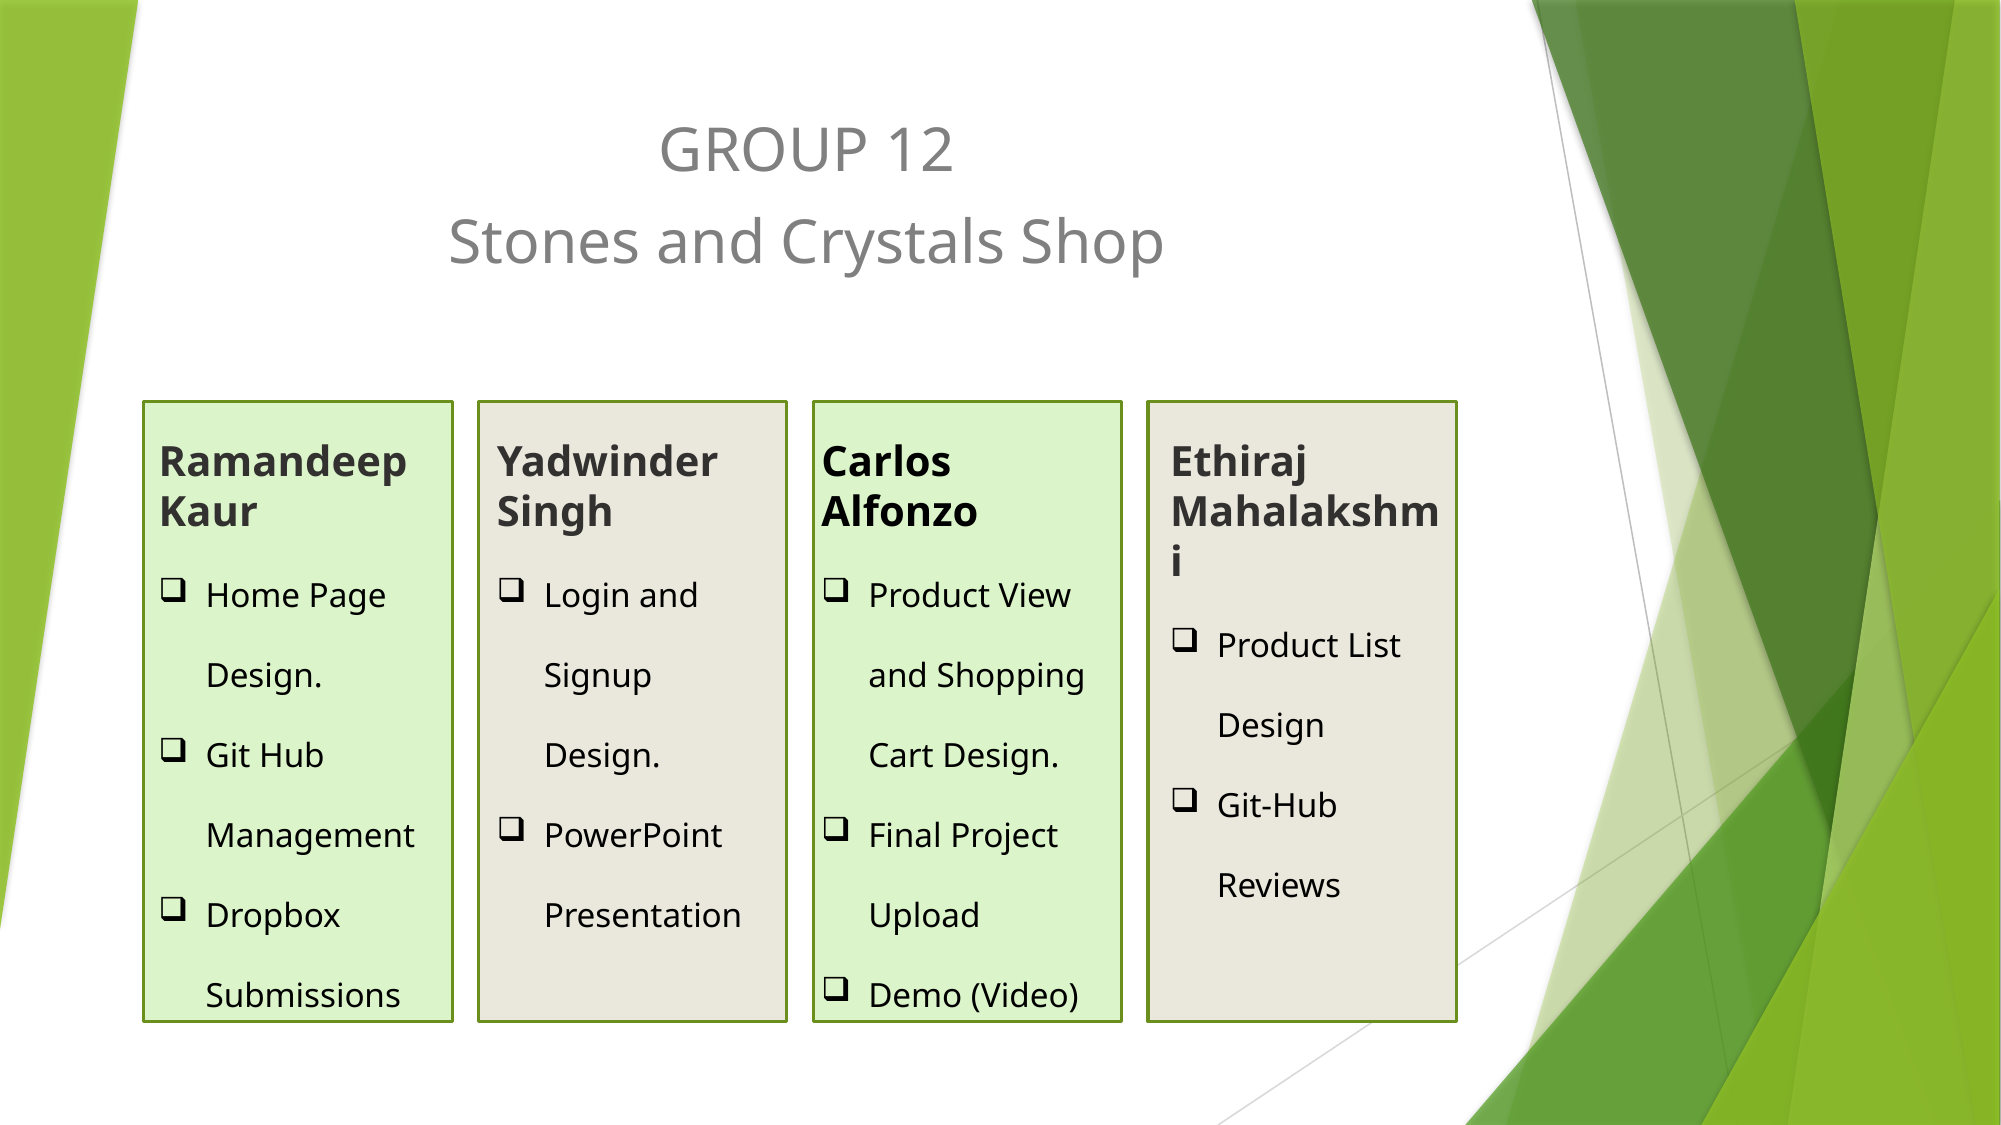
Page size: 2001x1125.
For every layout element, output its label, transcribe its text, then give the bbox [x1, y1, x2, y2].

subtitle GROUP 12 Stones and Crystals Shop [170, 103, 1445, 284]
text_box [812, 400, 1123, 1023]
text_box [477, 400, 788, 1023]
text_box Ethiraj Mahalakshmi Product List Design Git-Hub Reviews [1154, 427, 1464, 912]
text_box Yadwinder Singh Login and Signup Design. PowerPoint Presentation [481, 427, 791, 942]
text_box [142, 400, 454, 1023]
text_box Ramandeep Kaur Home Page Design. Git Hub Management Dropbox Submissions [143, 427, 446, 1067]
text_box Carlos Alfonzo Product View and Shopping Cart Design. Final Project Upload Demo (Video) [806, 427, 1115, 1022]
text_box [1146, 400, 1458, 1023]
